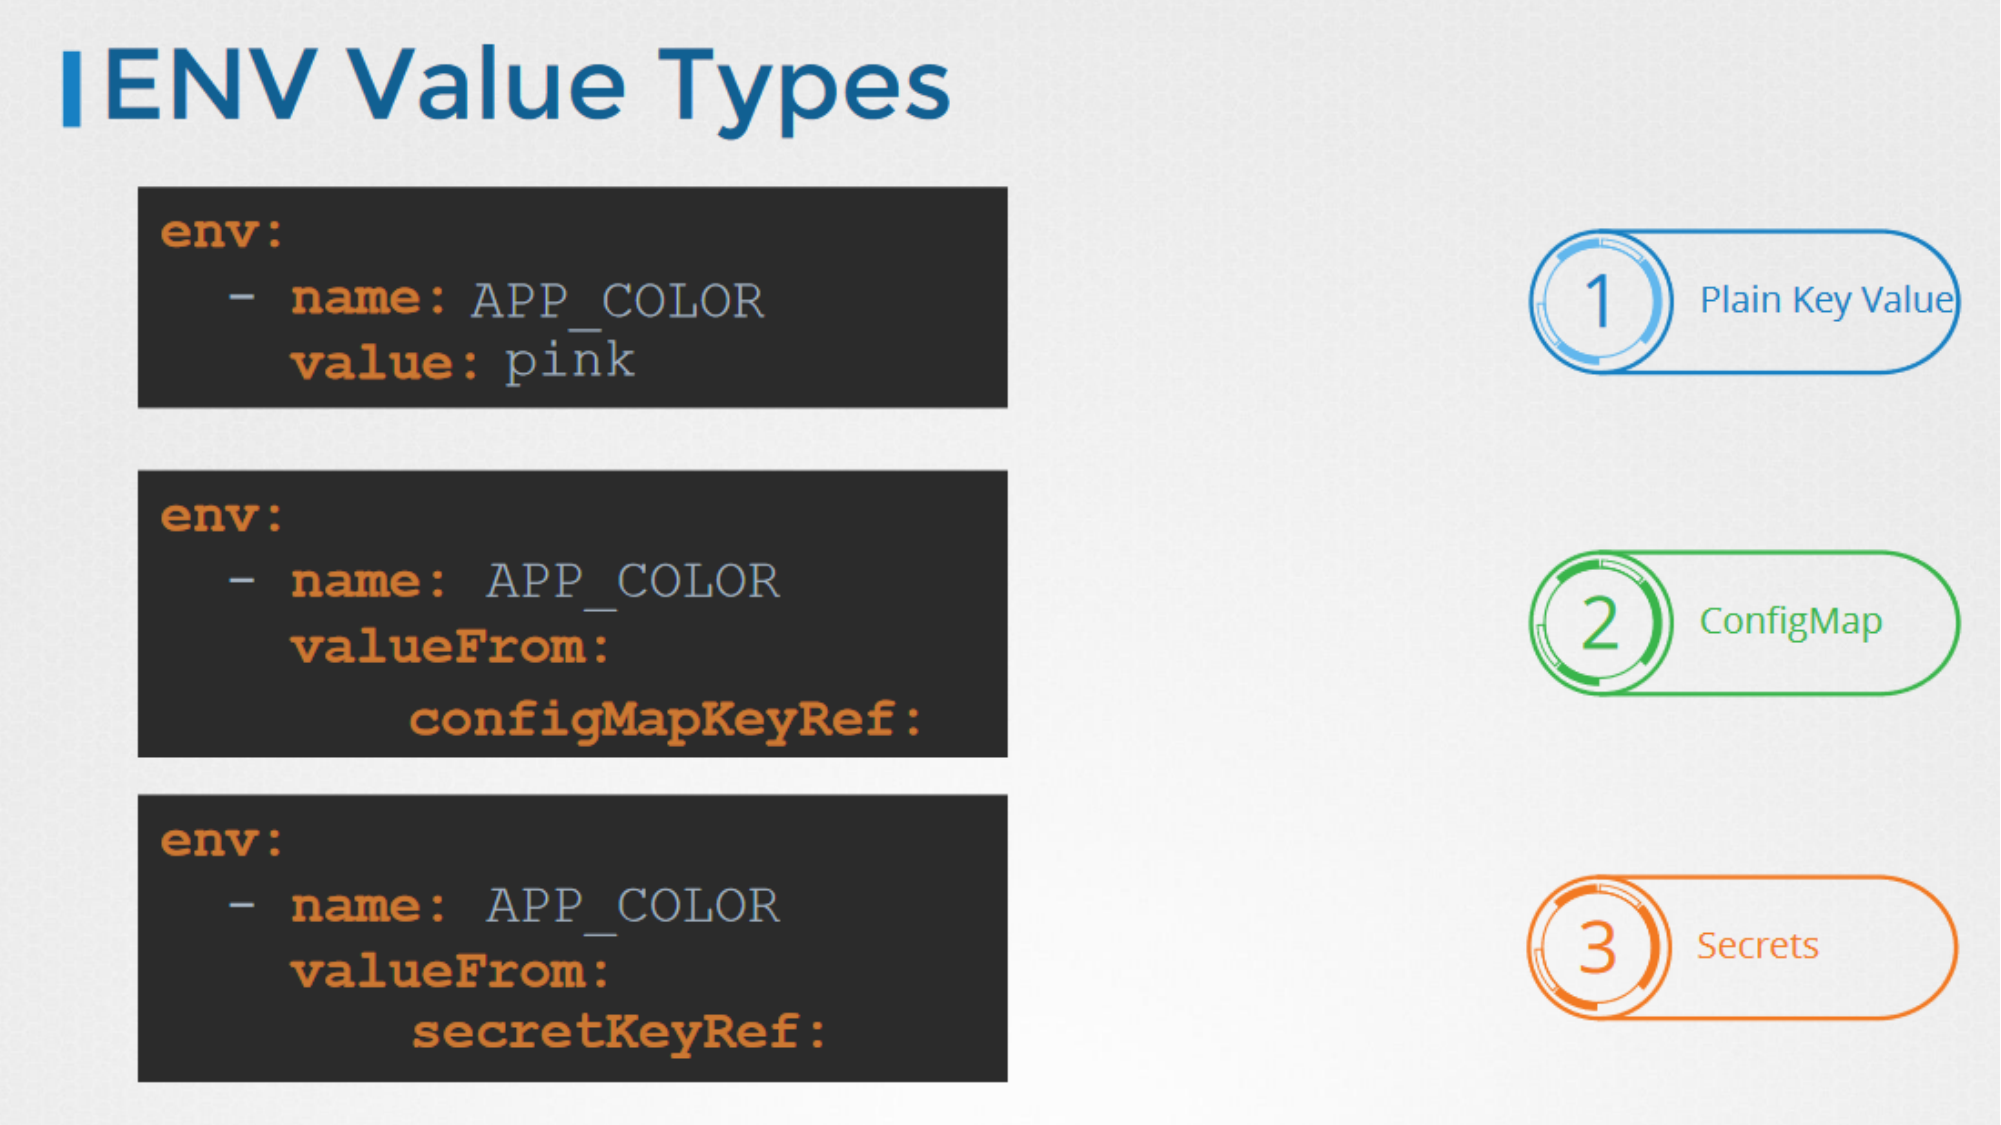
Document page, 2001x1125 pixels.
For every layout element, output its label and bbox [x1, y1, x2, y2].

list [0, 0, 2000, 1125]
